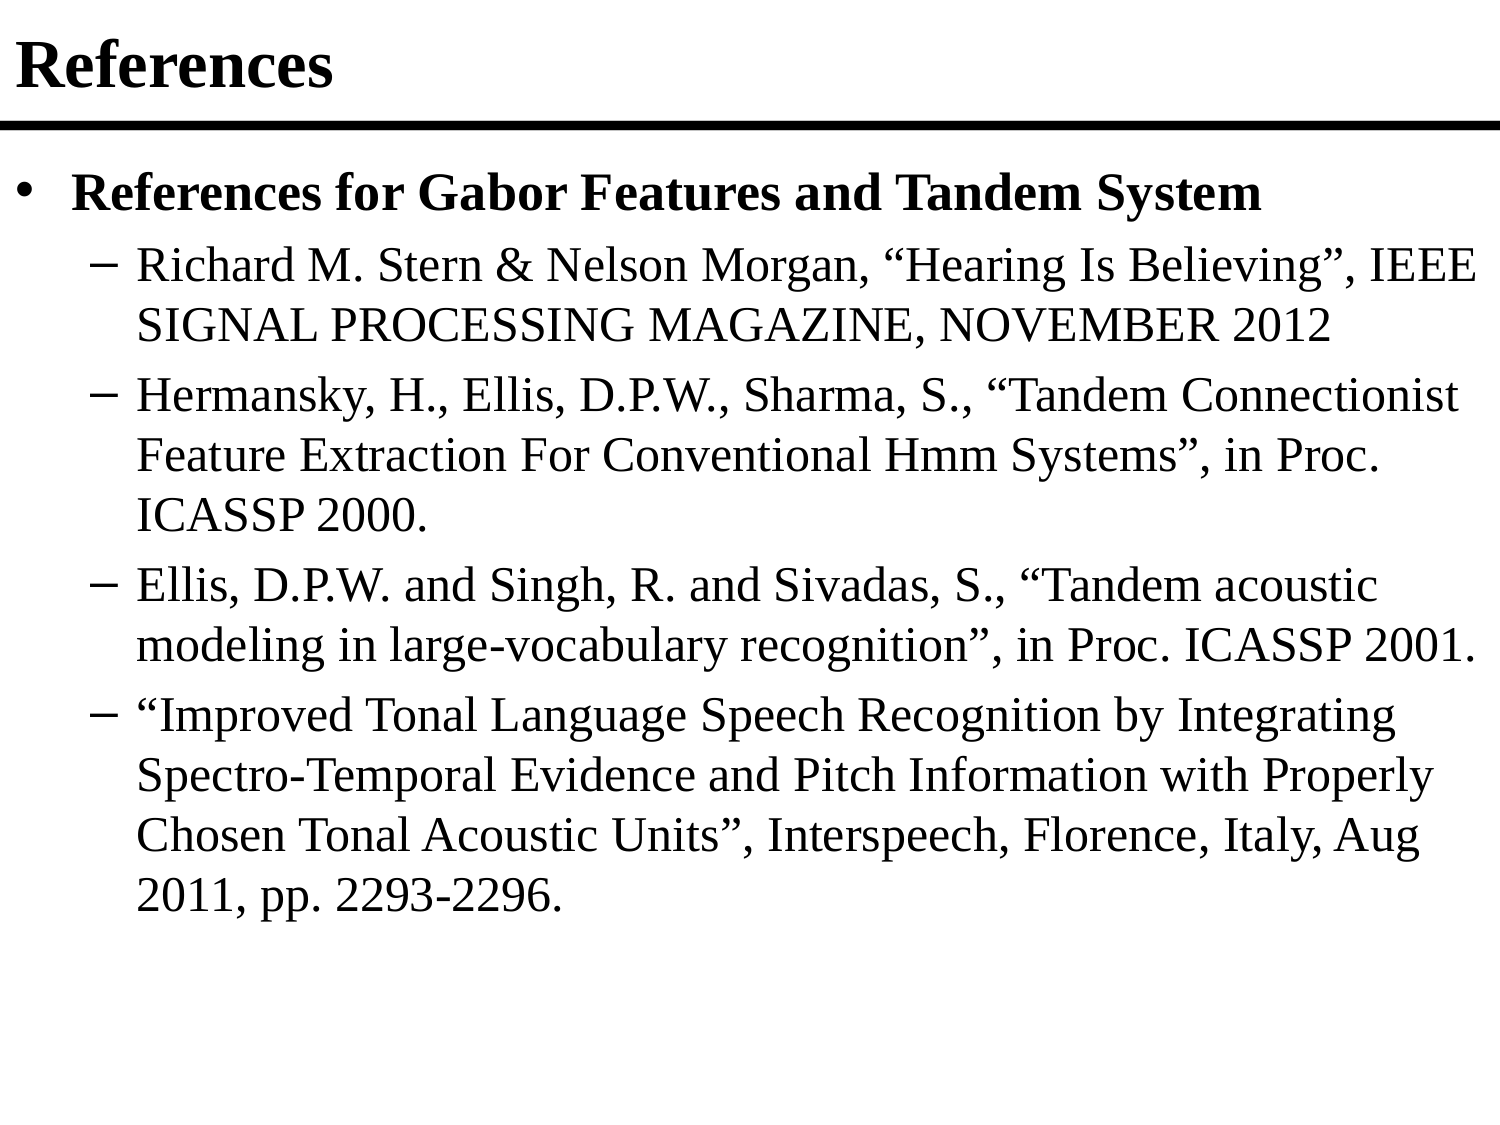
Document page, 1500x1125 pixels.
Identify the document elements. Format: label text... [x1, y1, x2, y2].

list References for Gabor Features and Tandem System Richard M. Stern & Nelson Morgan, “Hearing Is Believing”, IEEE SIGNAL PROCESSING MAGAZINE, NOVEMBER 2012 Hermansky, H., Ellis, D.P.W., Sharma, S., “Tandem Connectionist Feature Extraction For Conventional Hmm Systems”, in Proc. ICASSP 2000. Ellis, D.P.W. and Singh, R. and Sivadas, S., “Tandem acoustic modeling in large-vocabulary recognition”, in Proc. ICASSP 2001. “Improved Tonal Language Speech Recognition by Integrating Spectro-Temporal Evidence and Pitch Information with Properly Chosen Tonal Acoustic Units”, Interspeech, Florence, Italy, Aug 2011, pp. 2293-2296. [0, 148, 1500, 945]
title References [0, 1, 1500, 120]
